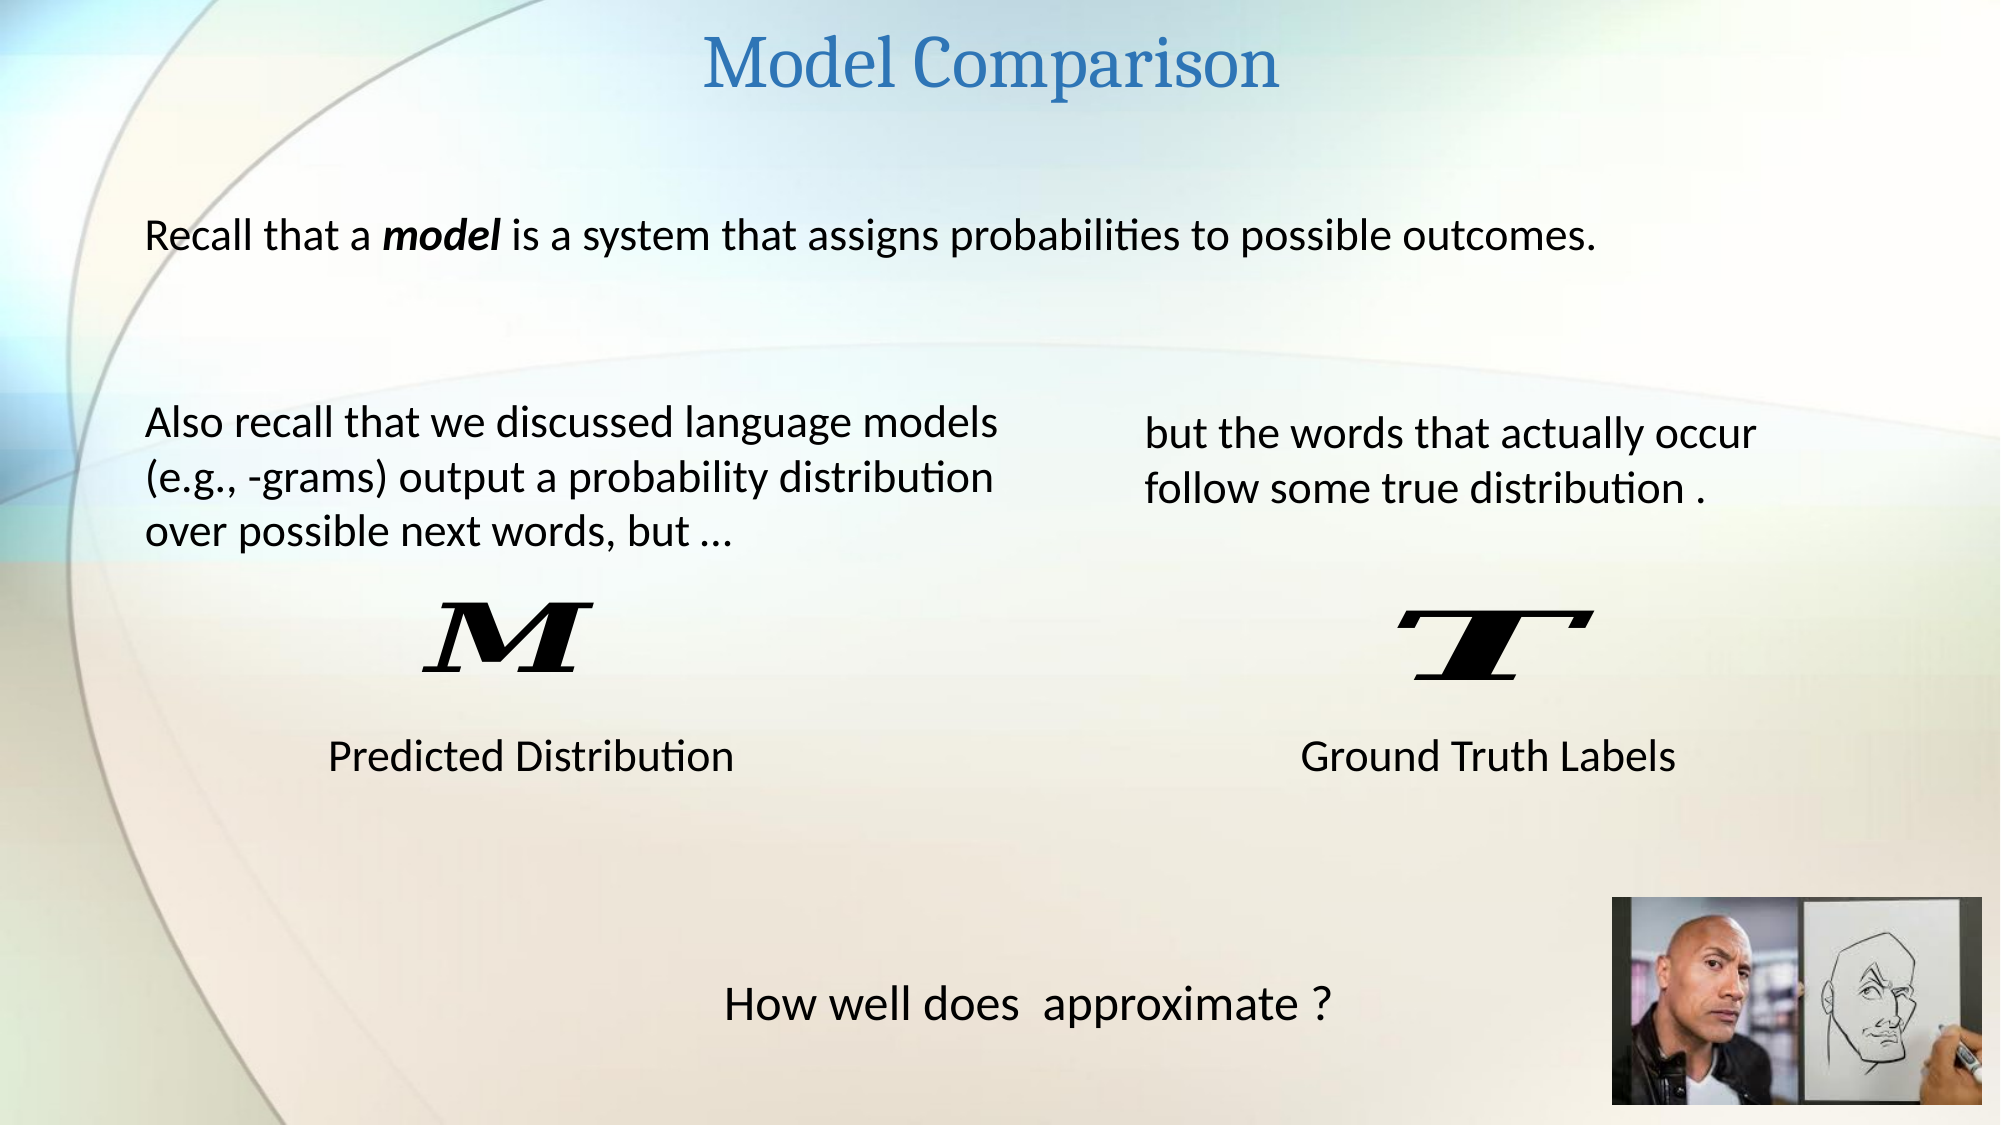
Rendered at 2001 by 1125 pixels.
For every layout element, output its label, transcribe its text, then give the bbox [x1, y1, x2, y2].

text_box Model Comparison [77, 11, 1907, 105]
text_box Recall that a model is a system that assigns probabilities to possible outcomes. [129, 197, 1817, 268]
text_box Predicted Distribution [313, 718, 771, 789]
picture [0, 0, 2001, 1125]
text_box Ground Truth Labels [1285, 718, 1711, 789]
